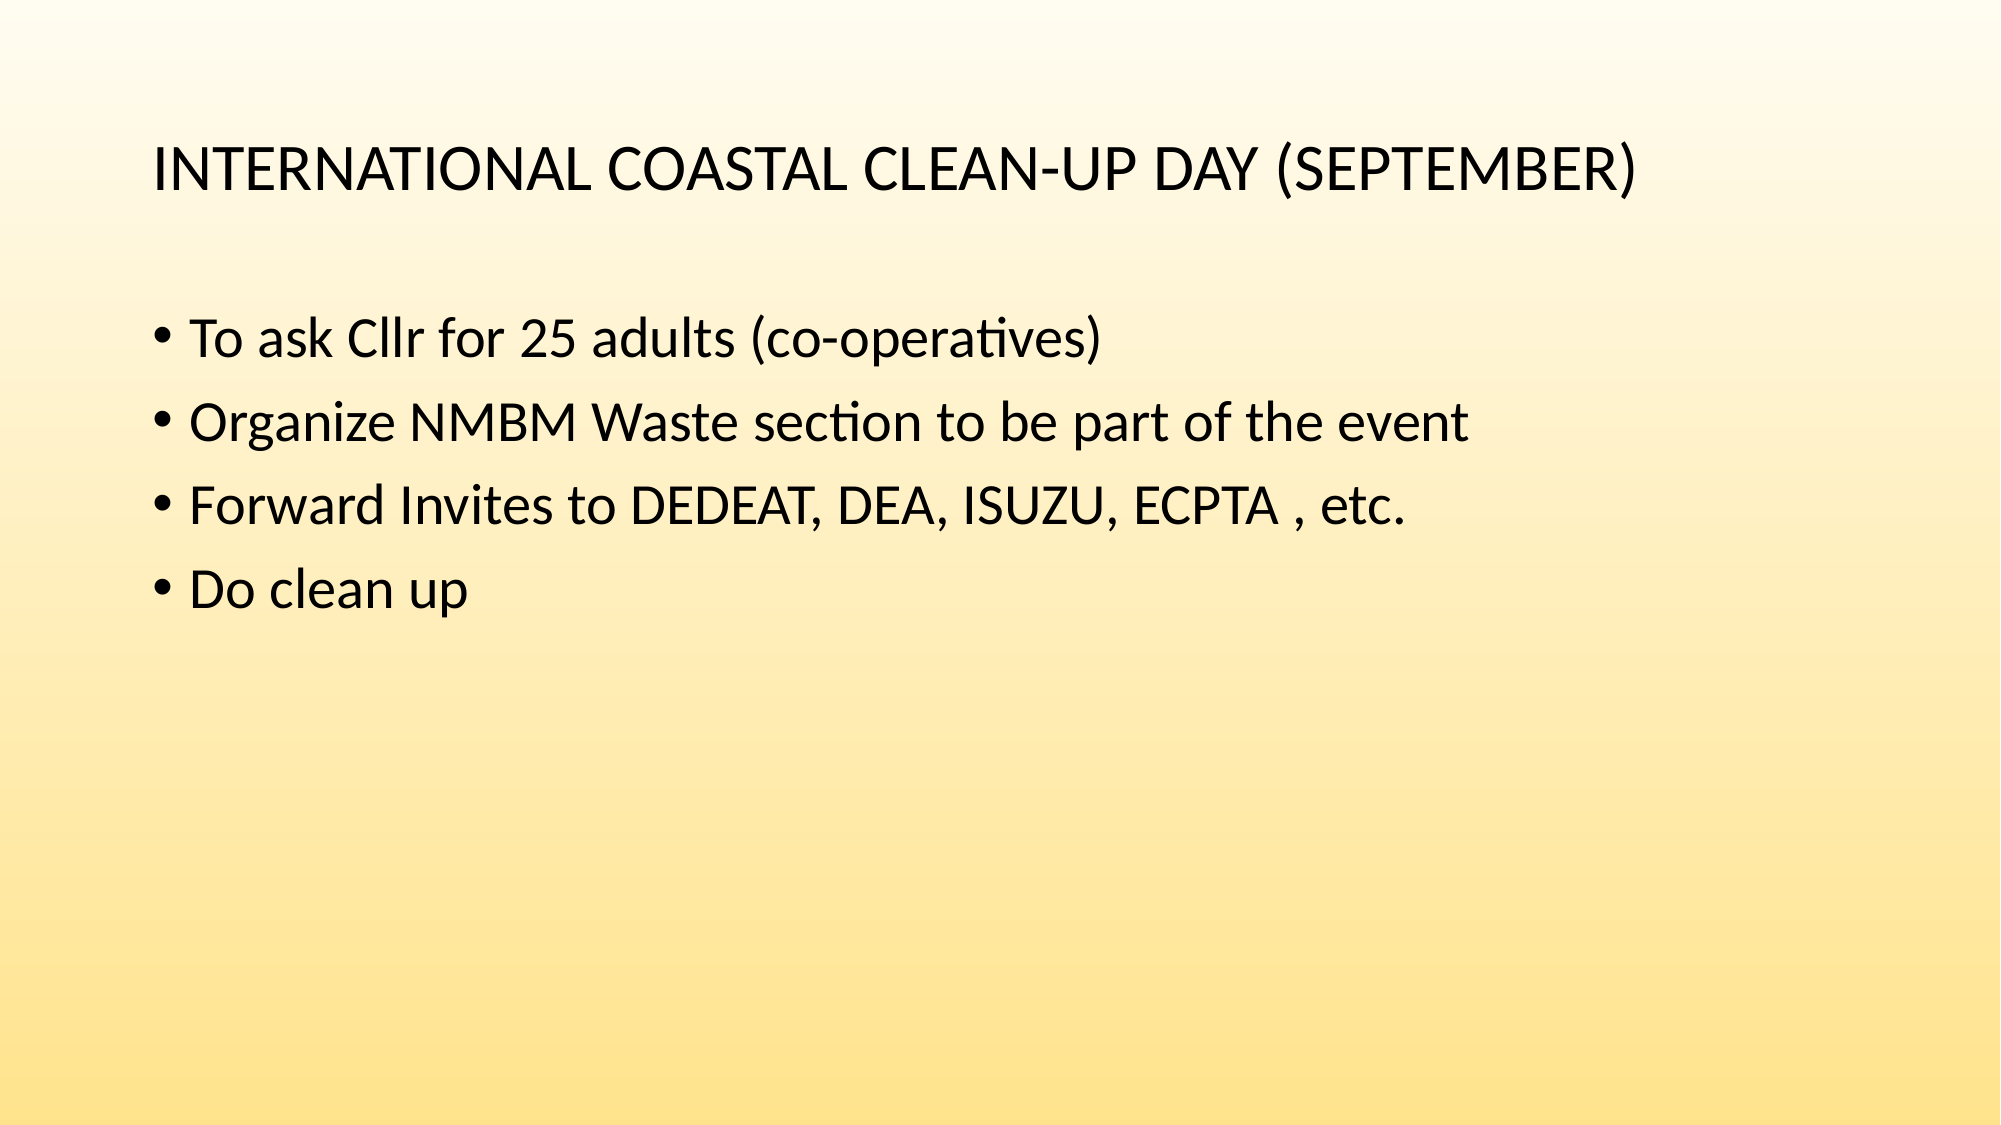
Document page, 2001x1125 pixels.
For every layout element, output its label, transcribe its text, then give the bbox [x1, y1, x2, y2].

title INTERNATIONAL COASTAL CLEAN-UP DAY (SEPTEMBER) [137, 59, 1863, 278]
list To ask Cllr for 25 adults (co-operatives) Organize NMBM Waste section to be part of the event Forward Invites to DEDEAT, DEA, ISUZU, ECPTA , etc. Do clean up [137, 299, 1863, 1014]
